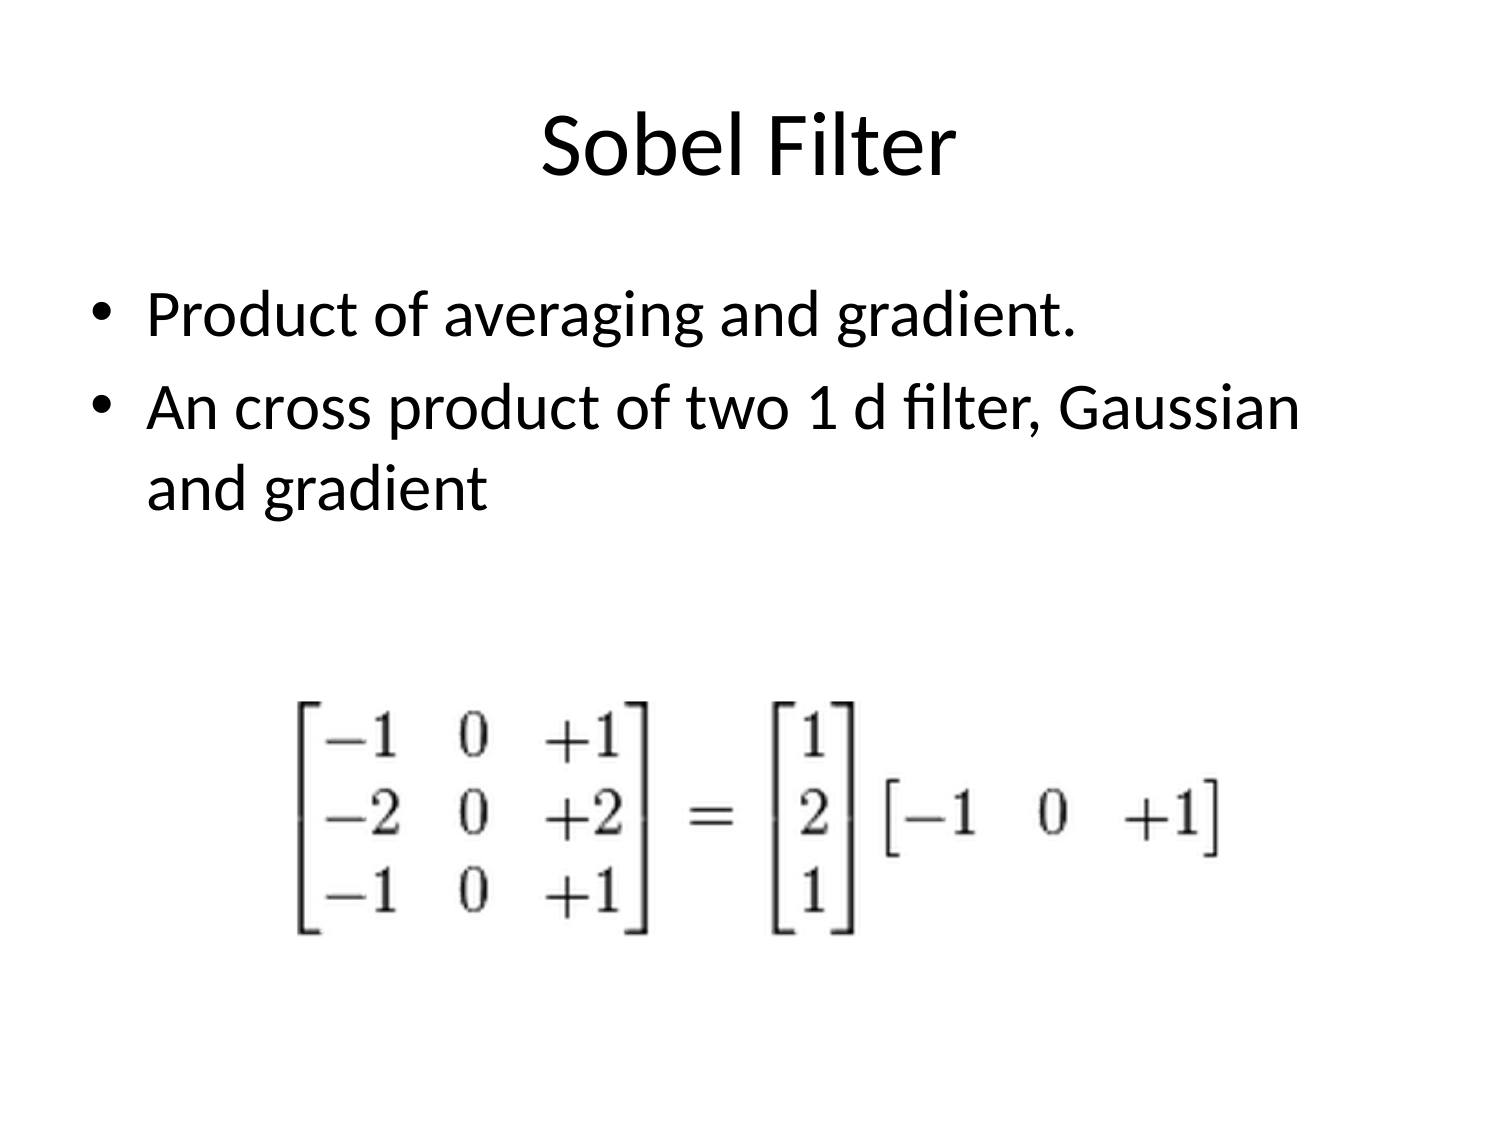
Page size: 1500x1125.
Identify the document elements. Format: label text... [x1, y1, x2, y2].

title Sobel Filter [75, 45, 1425, 233]
list Product of averaging and gradient. An cross product of two 1 d filter, Gaussian and gradient [75, 262, 1425, 1005]
picture [265, 679, 1327, 960]
